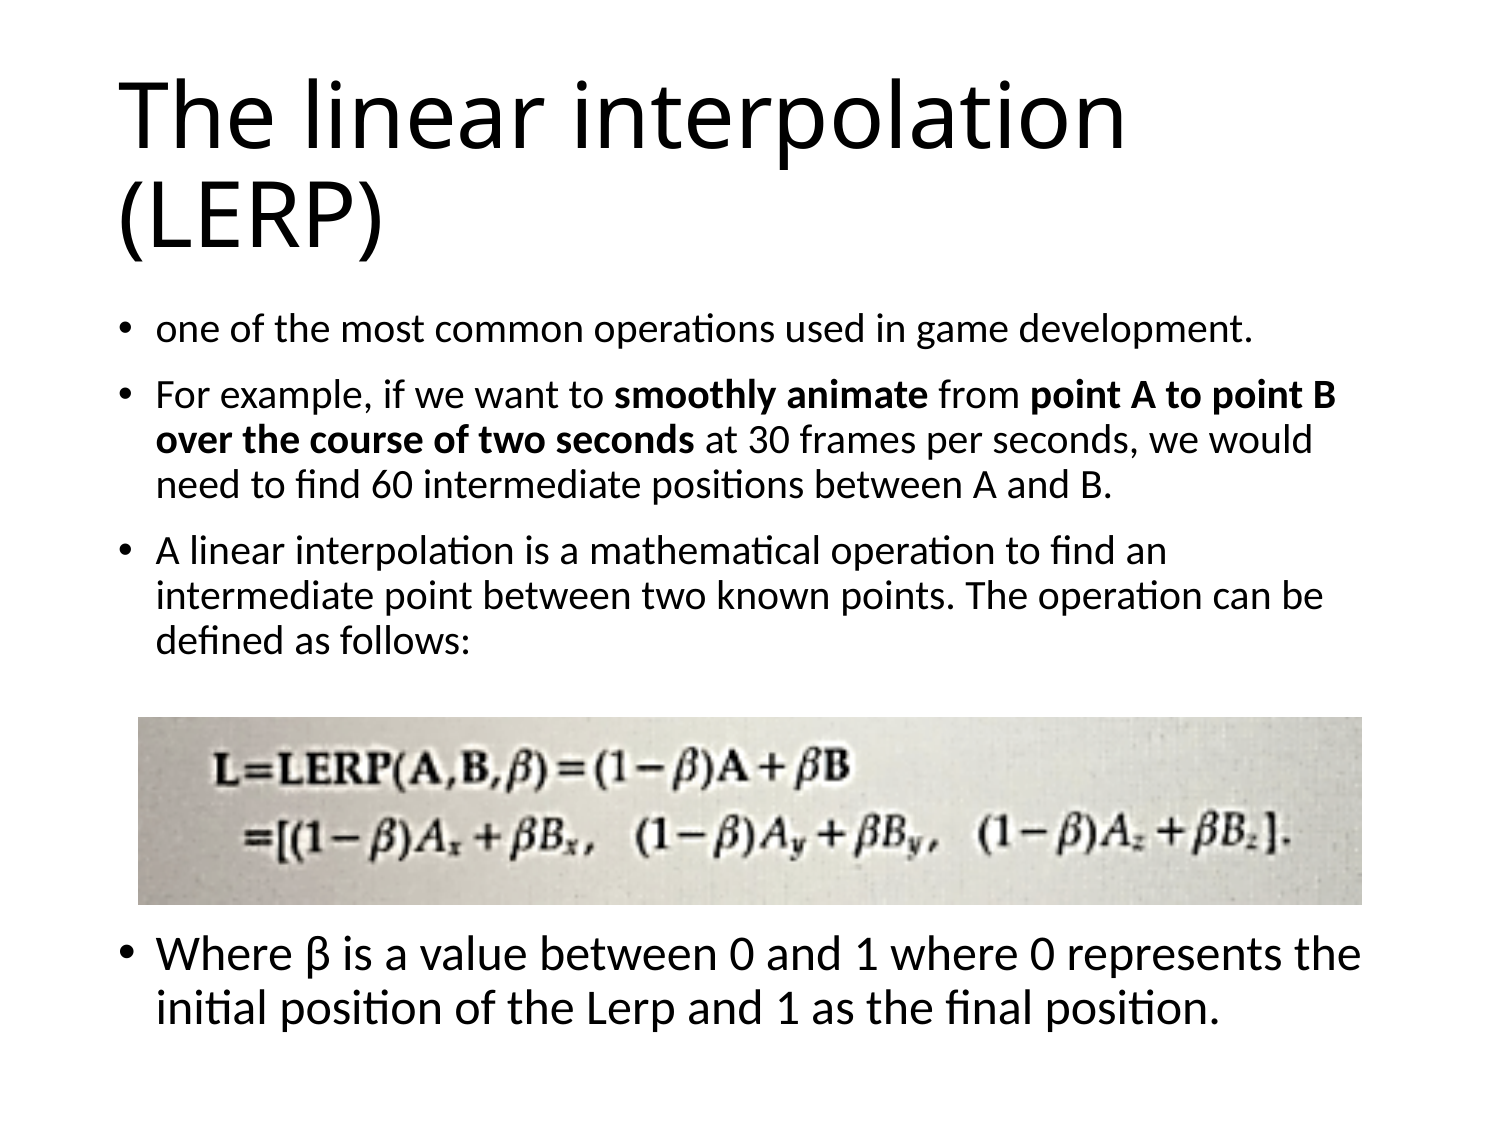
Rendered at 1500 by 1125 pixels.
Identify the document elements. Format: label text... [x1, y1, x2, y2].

picture [138, 717, 1362, 905]
title The linear interpolation (LERP) [103, 59, 1397, 278]
list one of the most common operations used in game development. For example, if we want to smoothly animate from point A to point B over the course of two seconds at 30 frames per seconds, we would need to find 60 intermediate positions between A and B. A linear interpolation is a mathematical operation to find an intermediate point between two known points. The operation can be defined as follows: Where β is a value between 0 and 1 where 0 represents the initial position of the Lerp and 1 as the final position. [103, 299, 1397, 1063]
